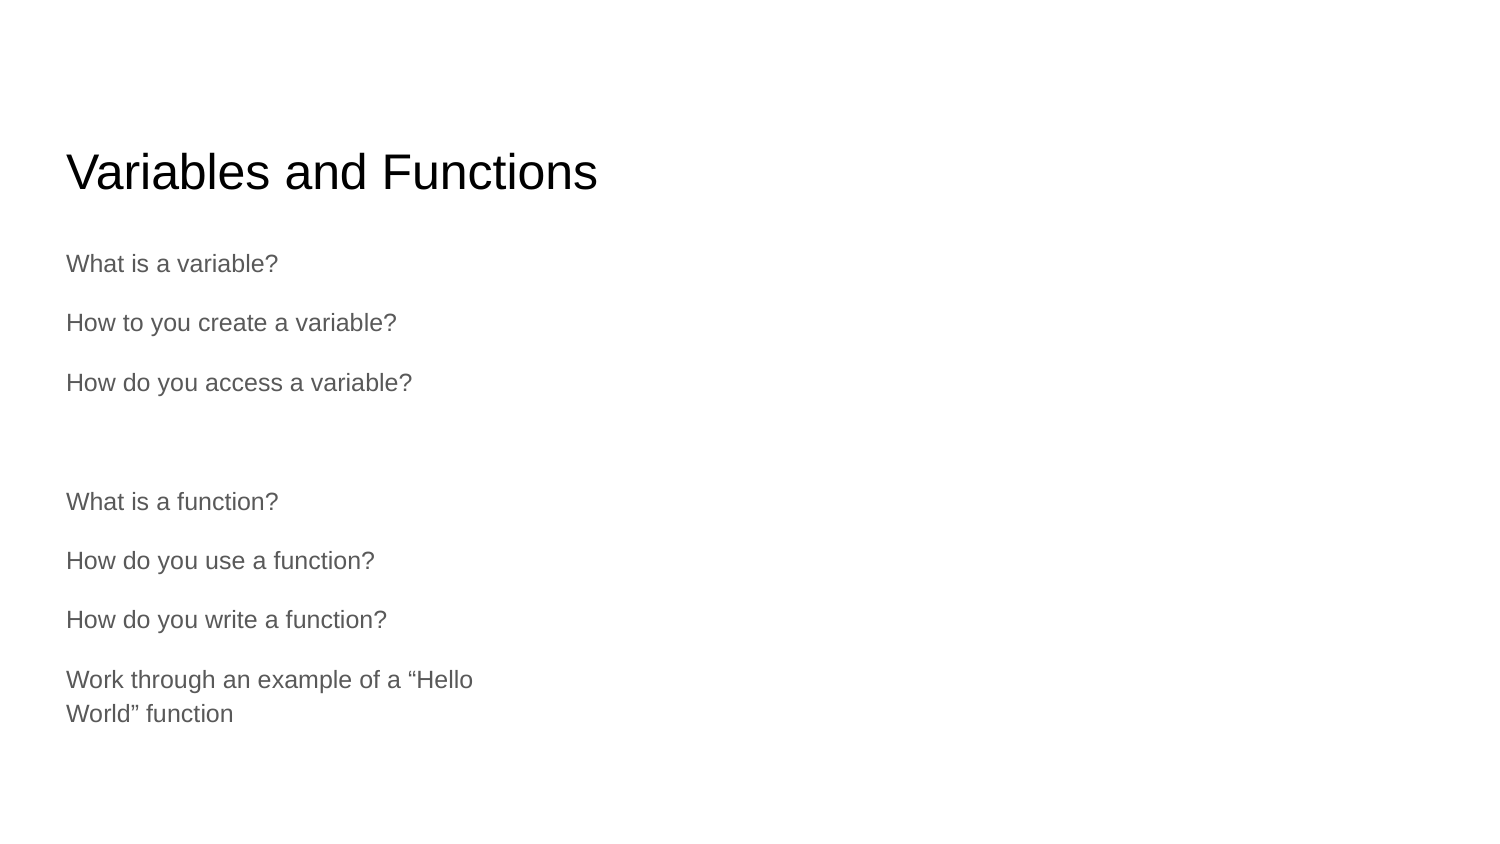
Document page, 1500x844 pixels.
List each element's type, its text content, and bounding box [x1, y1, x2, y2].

title Variables and Functions [51, 91, 997, 216]
list What is a variable? How to you create a variable? How do you access a variable? What is a function? How do you use a function? How do you write a function? Work through an example of a “Hello World” function [51, 227, 512, 750]
